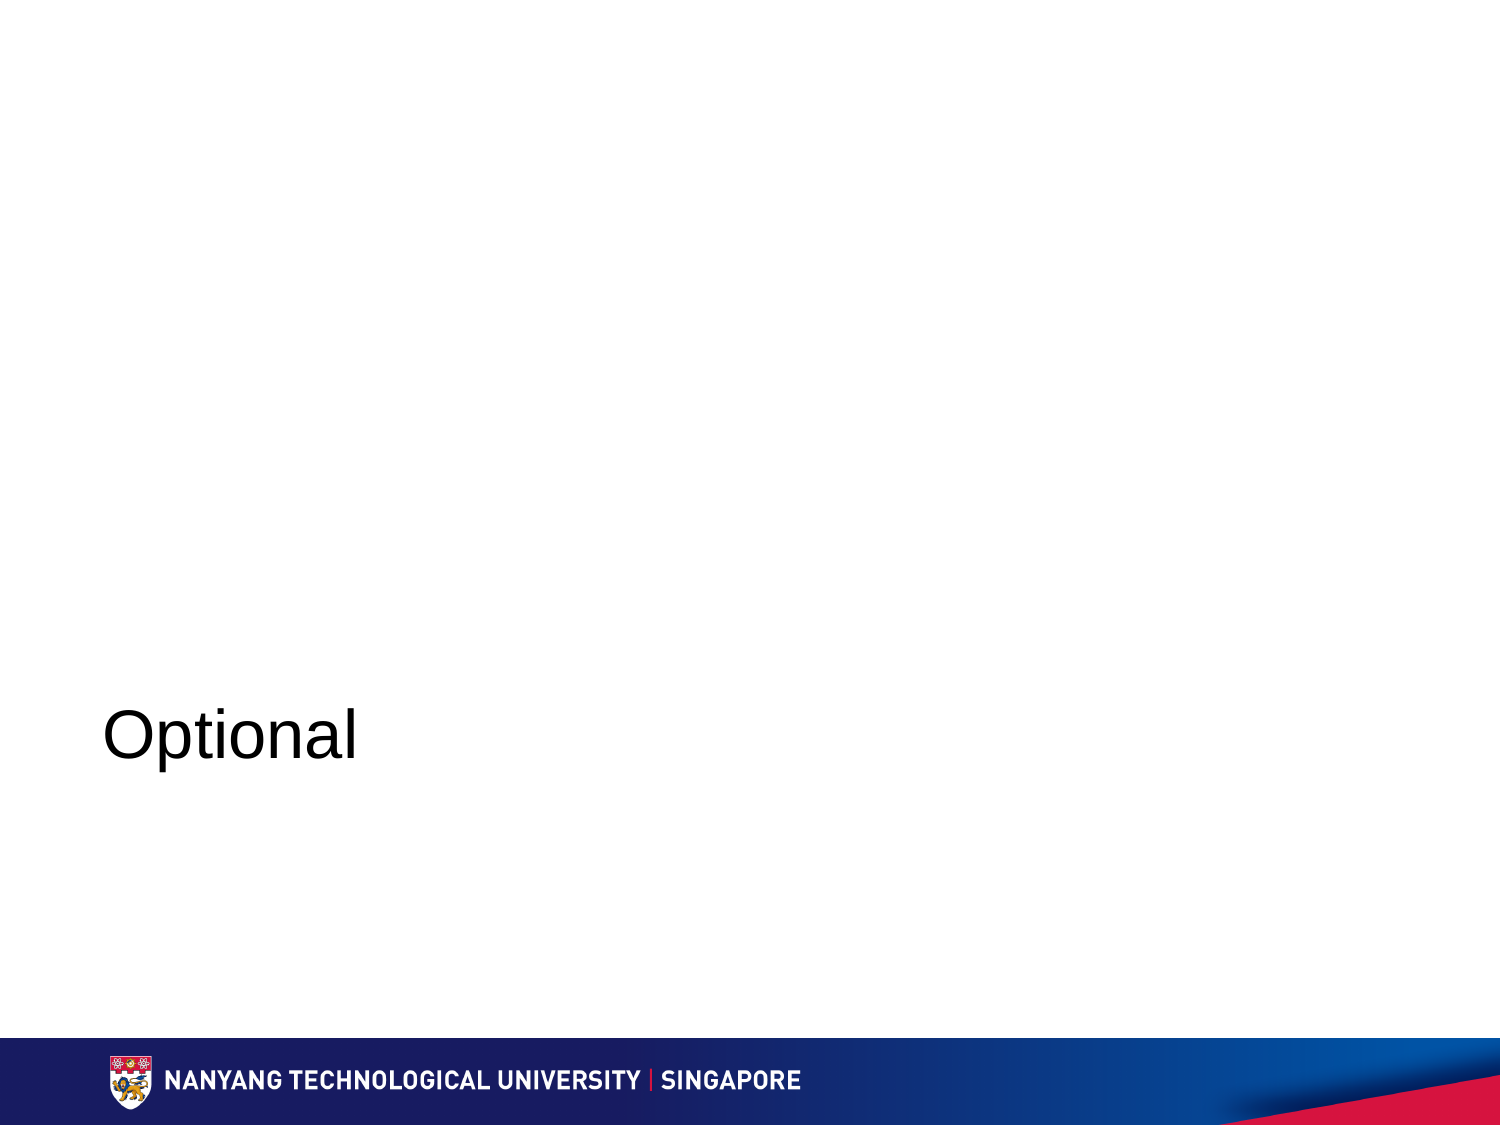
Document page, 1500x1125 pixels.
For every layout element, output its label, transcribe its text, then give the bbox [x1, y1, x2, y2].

picture [0, 1038, 1500, 1125]
title Optional [87, 637, 1438, 825]
